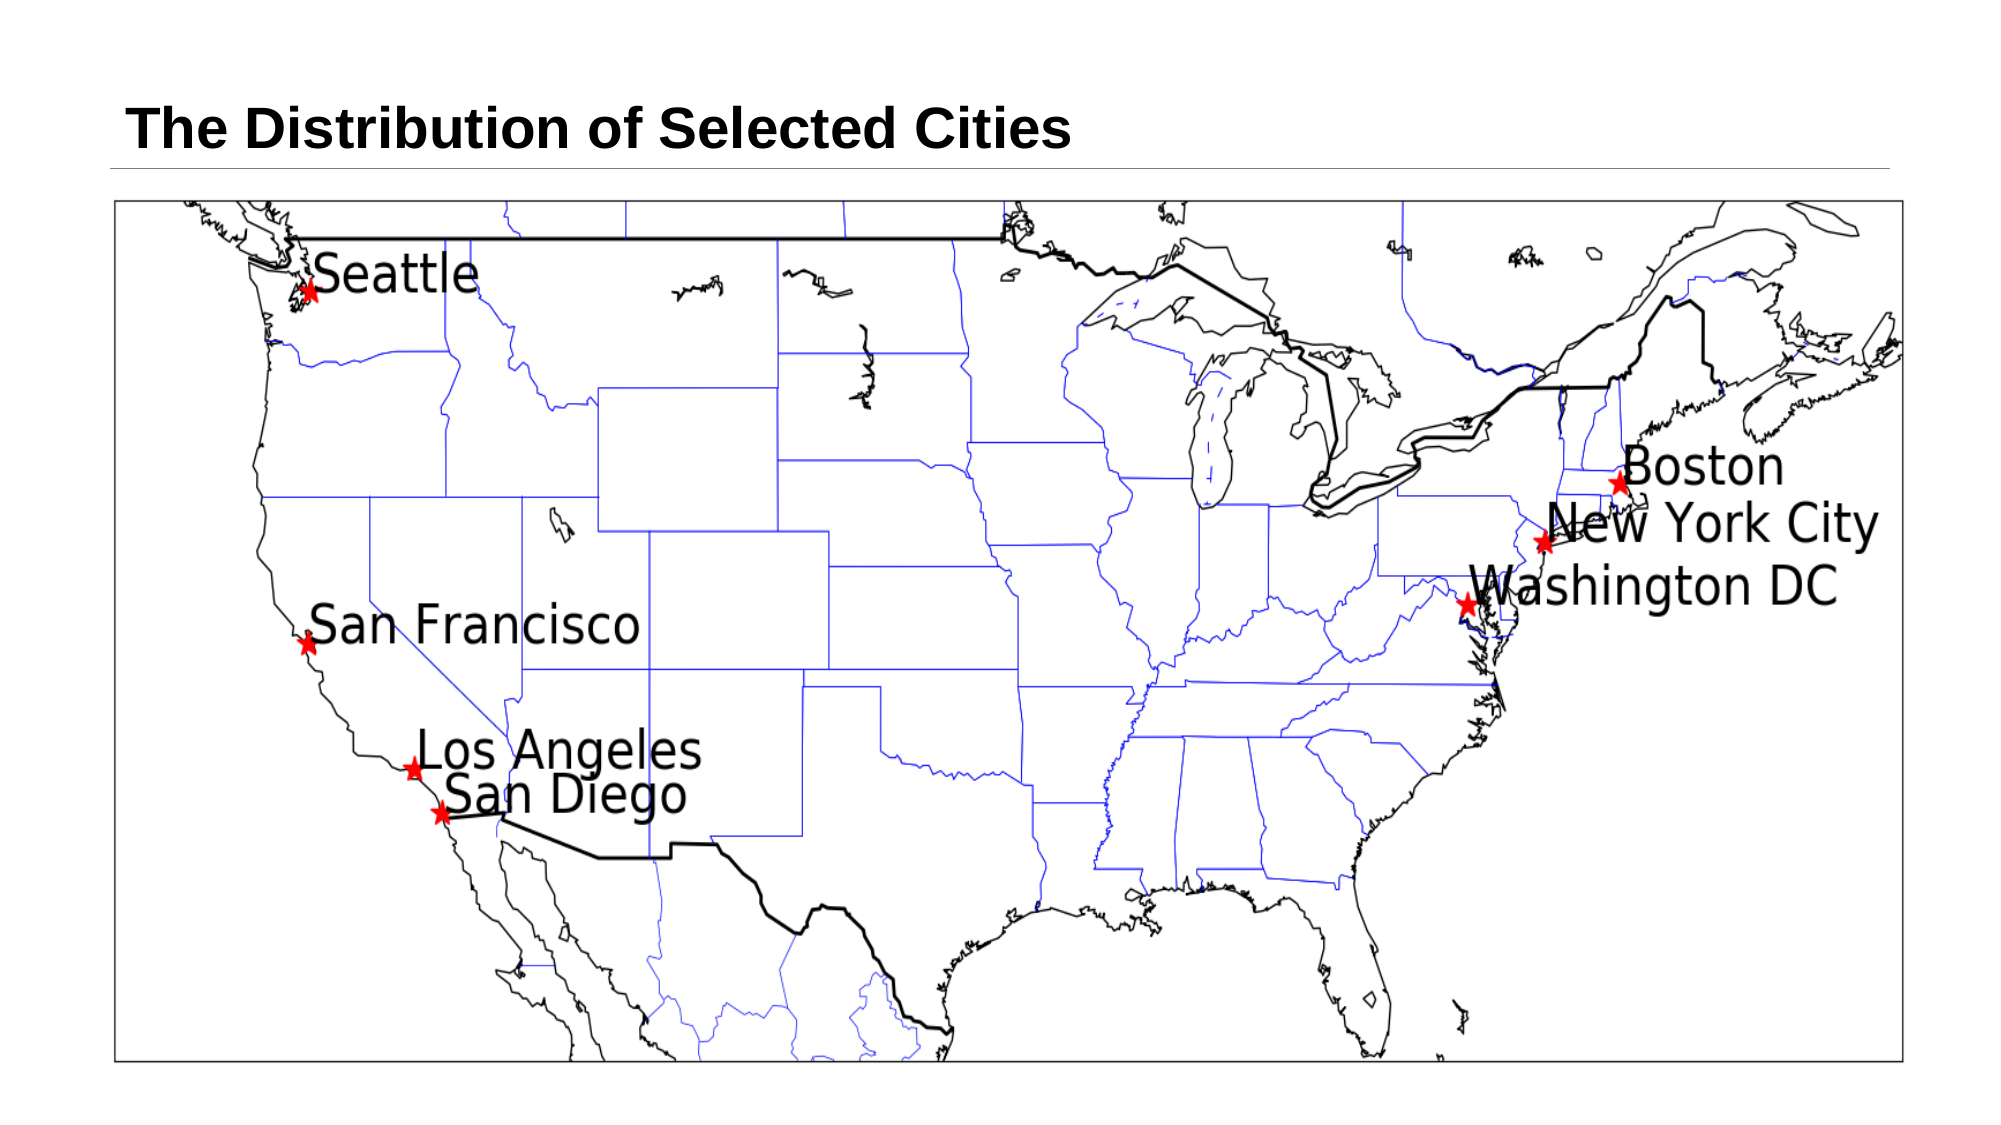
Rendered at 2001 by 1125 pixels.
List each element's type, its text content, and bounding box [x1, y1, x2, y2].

title The Distribution of Selected Cities [110, 0, 1890, 169]
picture [104, 185, 1906, 1086]
